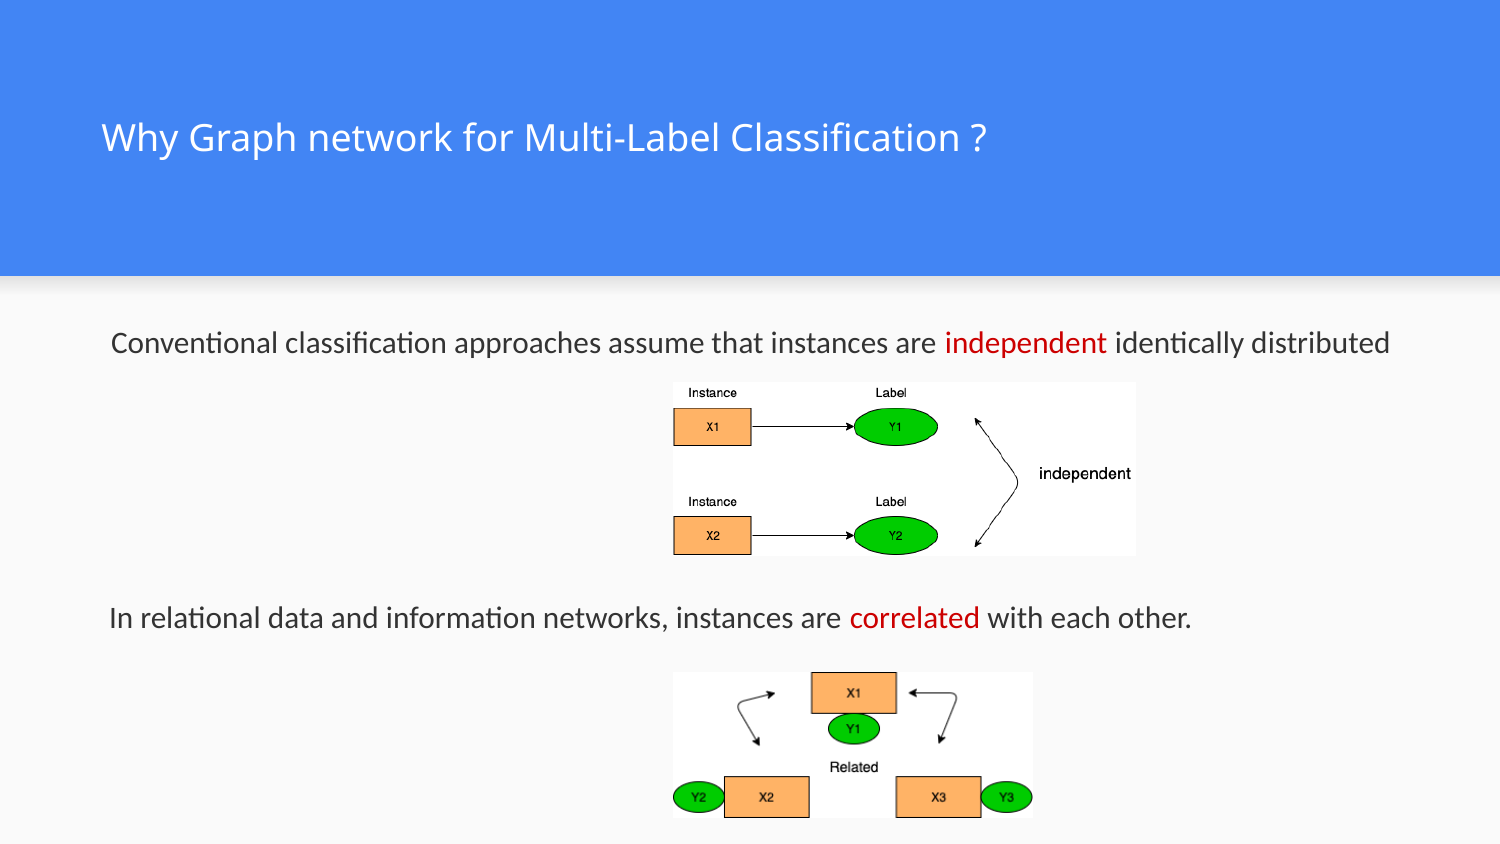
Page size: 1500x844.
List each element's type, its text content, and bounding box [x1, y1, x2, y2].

picture [673, 672, 1033, 818]
text_box In relational data and information networks, instances are correlated with each other. [47, 582, 1474, 844]
picture [673, 382, 1136, 556]
text_box Conventional classification approaches assume that instances are independent identically distributed [77, 288, 1474, 383]
title Why Graph network for Multi-Label Classification ? [86, 162, 1435, 288]
